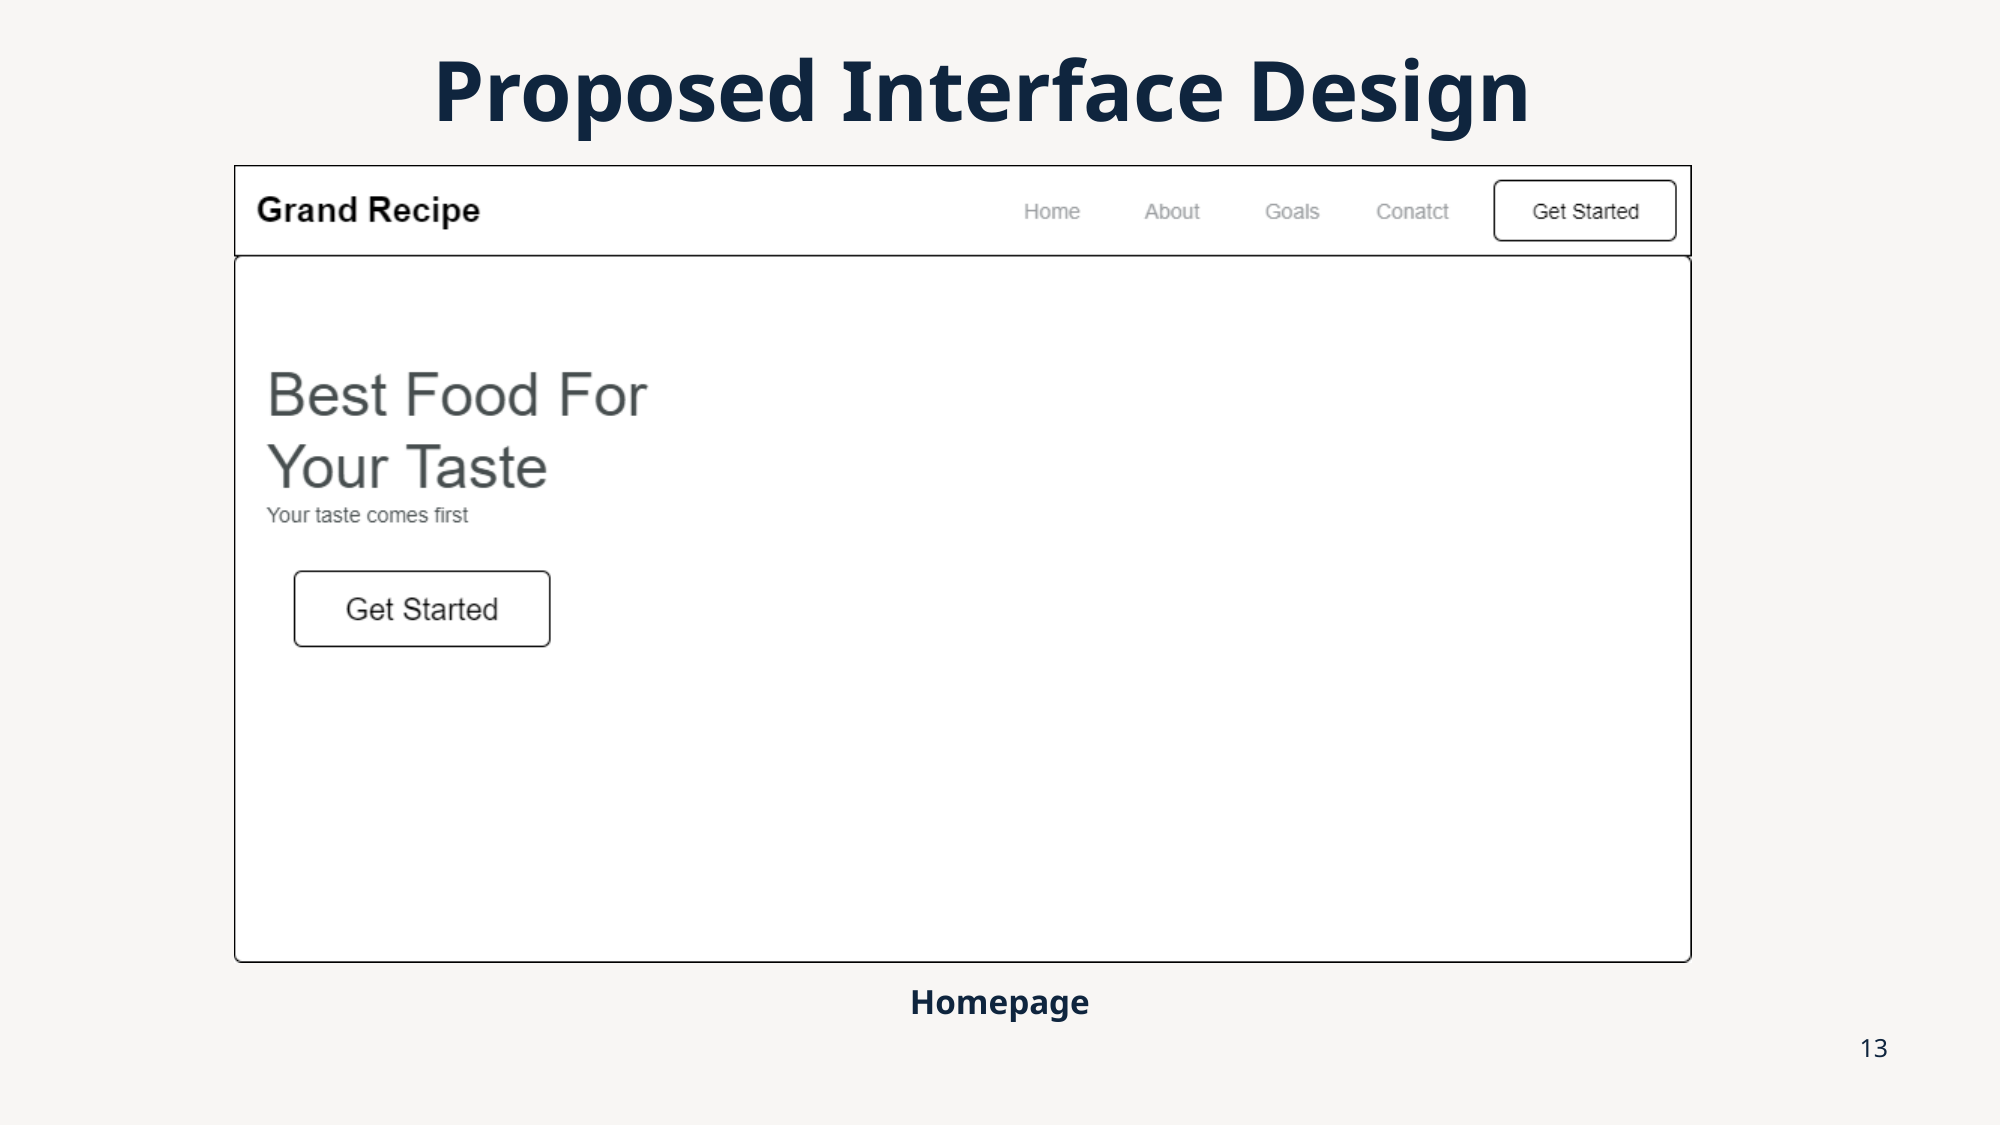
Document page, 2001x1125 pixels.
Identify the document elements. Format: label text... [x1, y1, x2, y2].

picture [234, 165, 1692, 963]
text_box Homepage [737, 978, 1263, 1037]
slide_number 13 [1836, 1020, 1912, 1080]
title Proposed Interface Design [254, 40, 1712, 150]
